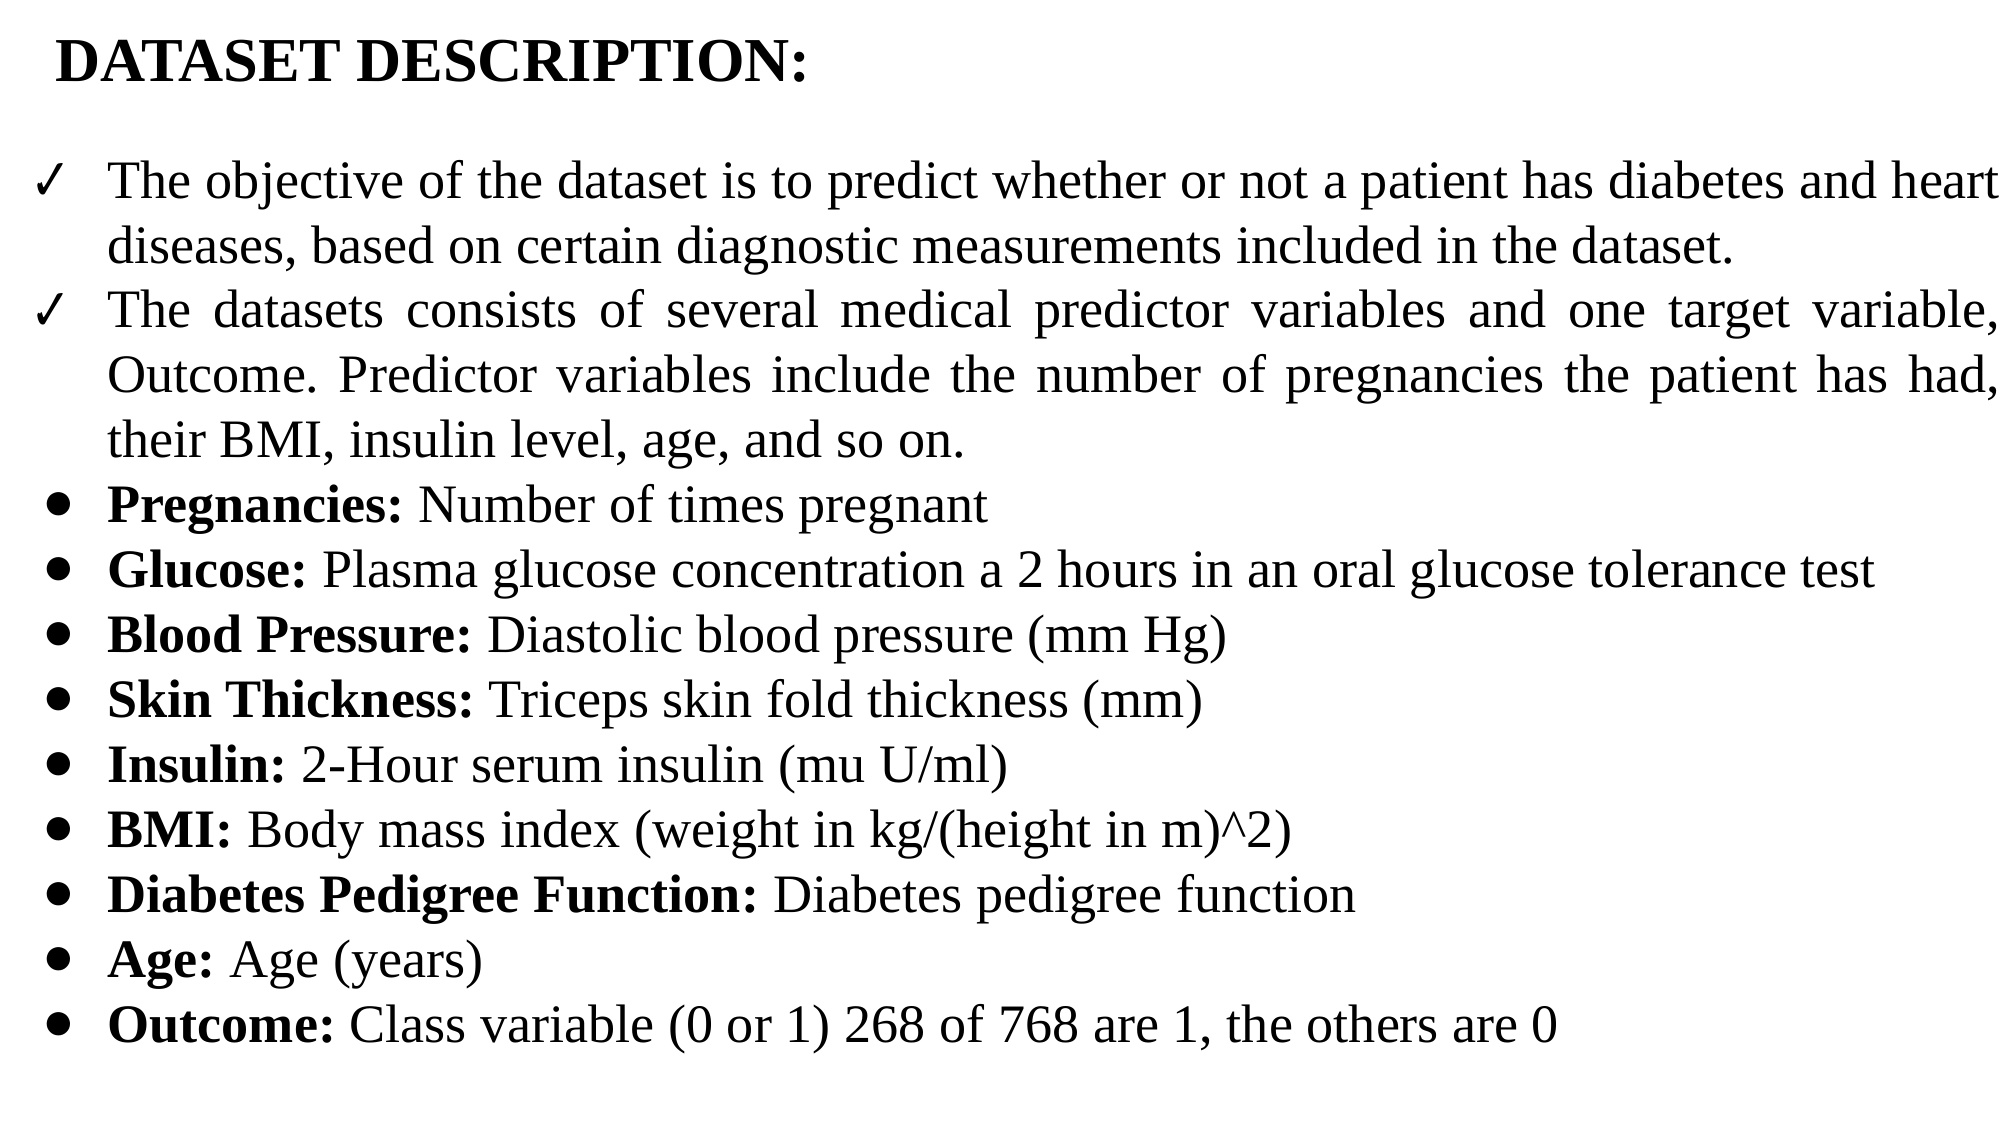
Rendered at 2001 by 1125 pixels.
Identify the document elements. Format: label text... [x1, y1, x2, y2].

text_box DATASET DESCRIPTION: [40, 4, 1641, 110]
text_box The objective of the dataset is to predict whether or not a patient has diabetes and heart diseases, based on certain diagnostic measurements included in the dataset. The datasets consists of several medical predictor variables and one target variable, Outcome. Predictor variables include the number of pregnancies the patient has had, their BMI, insulin level, age, and so on. Pregnancies: Number of times pregnant Glucose: Plasma glucose concentration a 2 hours in an oral glucose tolerance test Blood Pressure: Diastolic blood pressure (mm Hg) Skin Thickness: Triceps skin fold thickness (mm) Insulin: 2-Hour serum insulin (mu U/ml) BMI: Body mass index (weight in kg/(height in m)^2) Diabetes Pedigree Function: Diabetes pedigree function Age: Age (years) Outcome: Class variable (0 or 1) 268 of 768 are 1, the others are 0 [17, 128, 2000, 1125]
